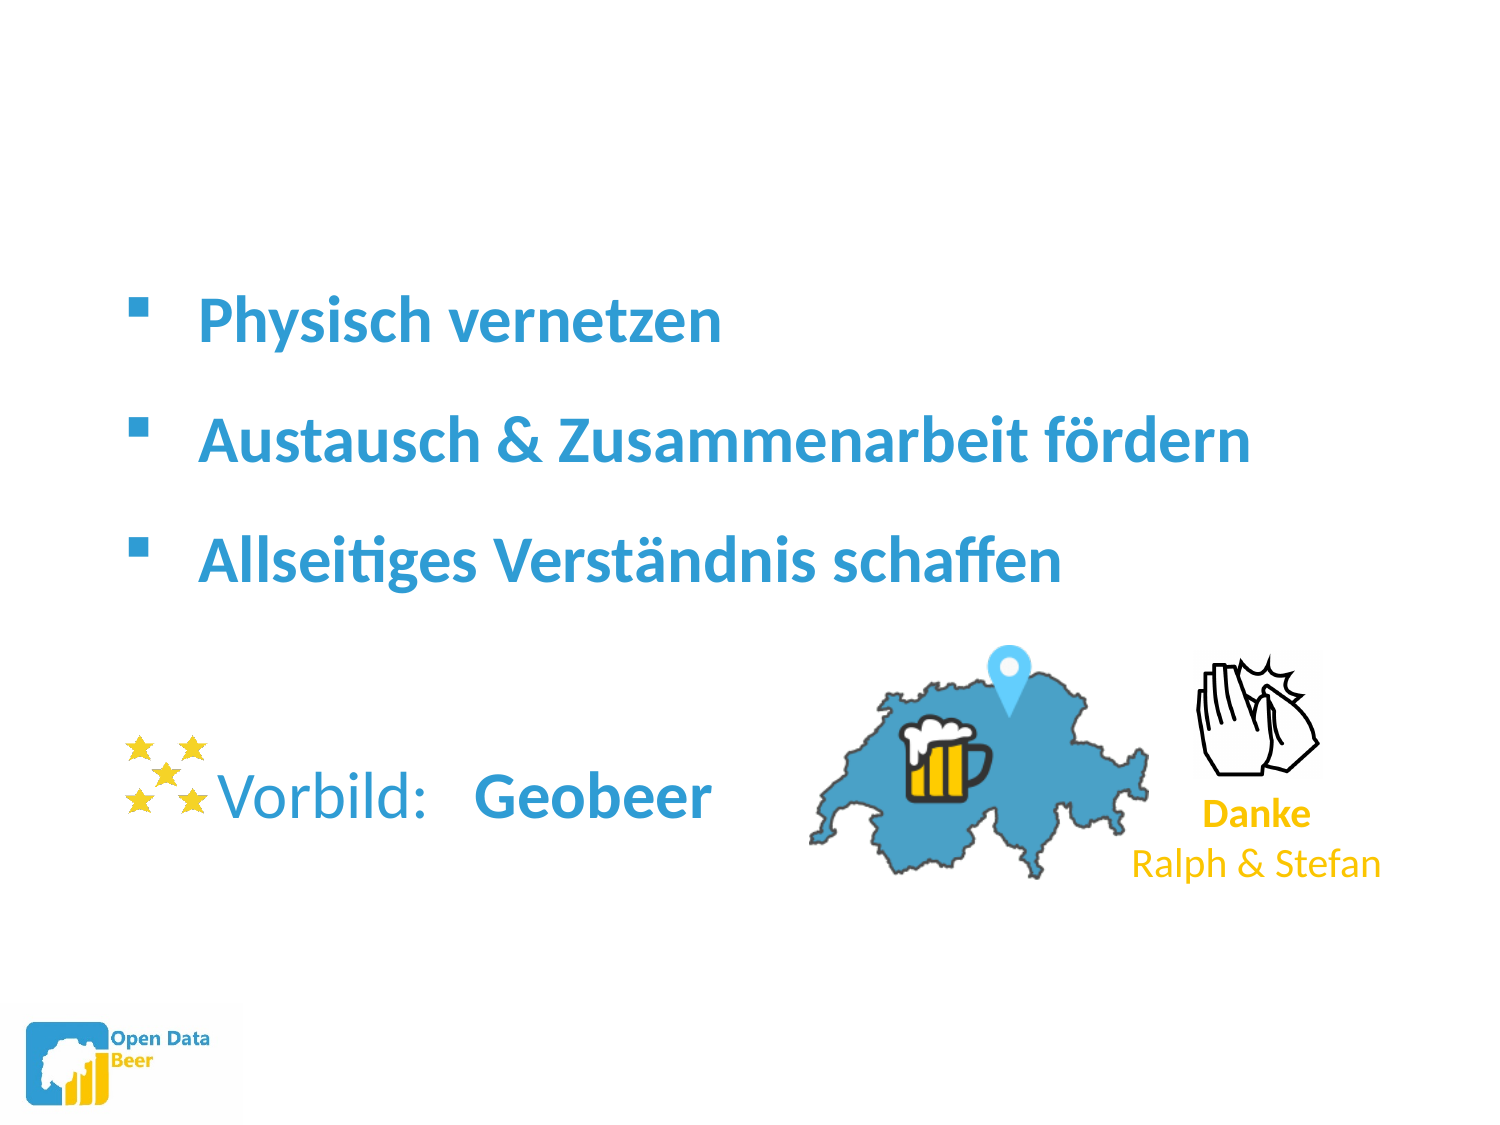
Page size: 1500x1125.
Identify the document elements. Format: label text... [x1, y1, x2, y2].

text_box Physisch vernetzen Austausch & Zusammenarbeit fördern Allseitiges Verständnis schaffen [108, 228, 1376, 603]
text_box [1111, 650, 1403, 896]
picture [0, 1003, 243, 1125]
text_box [100, 644, 1196, 929]
